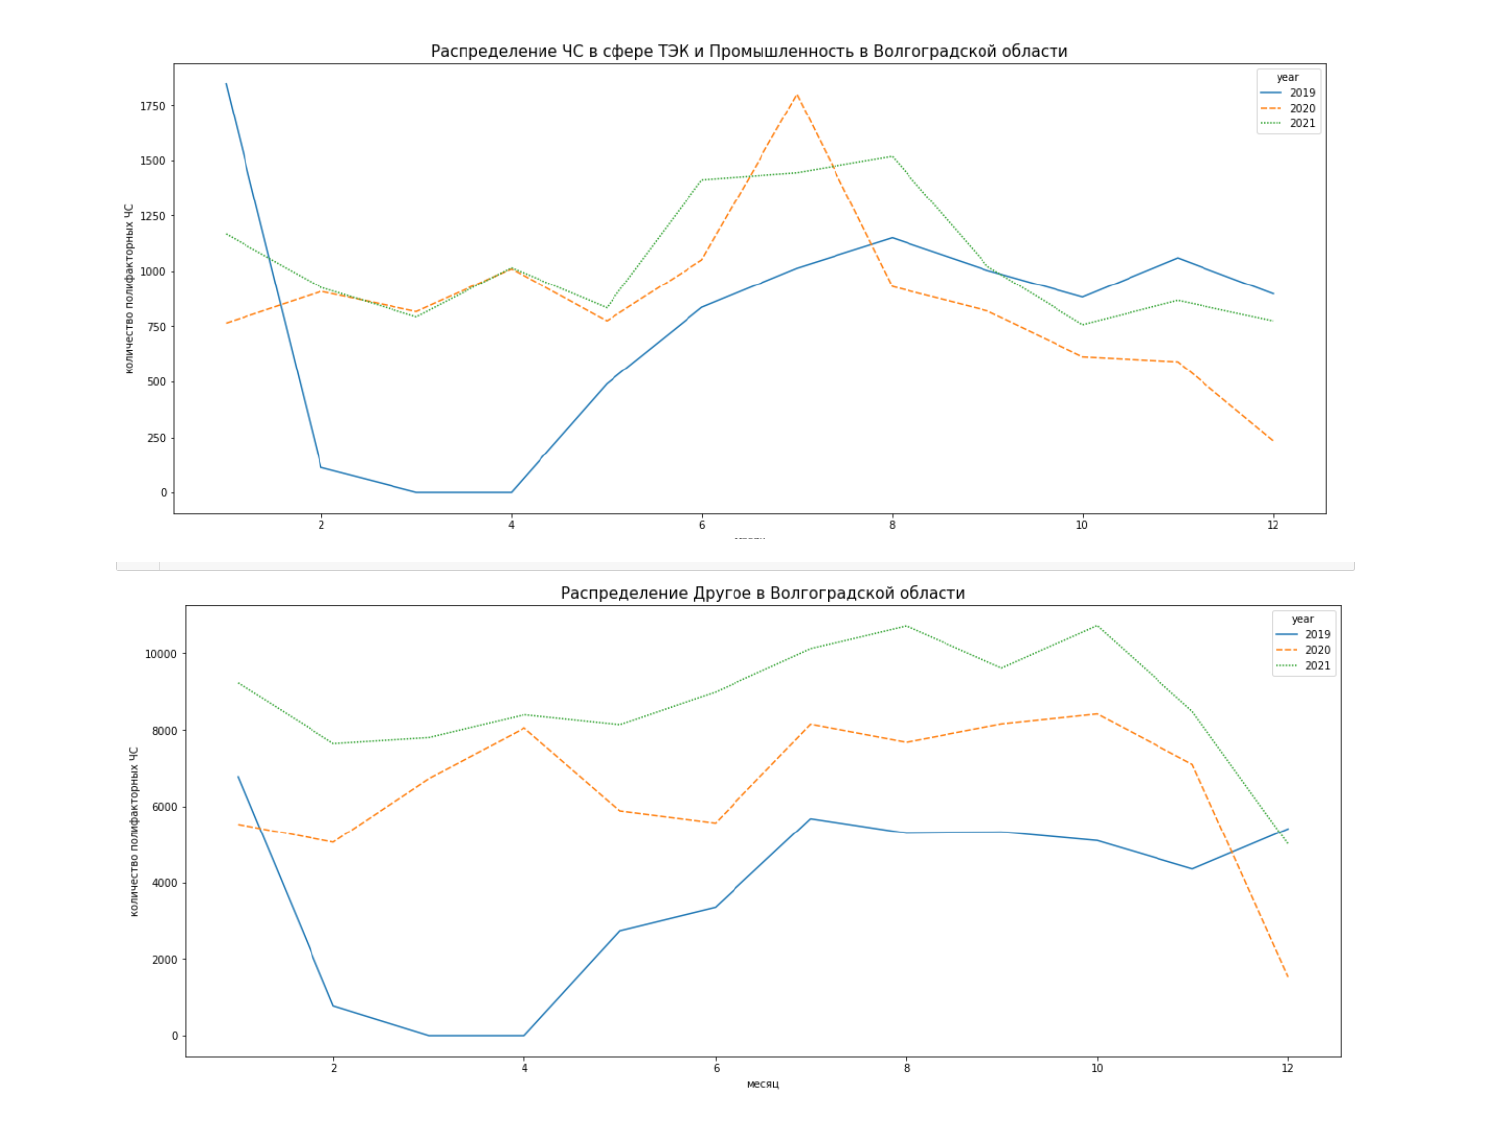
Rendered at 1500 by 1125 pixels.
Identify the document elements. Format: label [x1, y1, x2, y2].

picture [100, 562, 1369, 1103]
picture [98, 30, 1352, 539]
